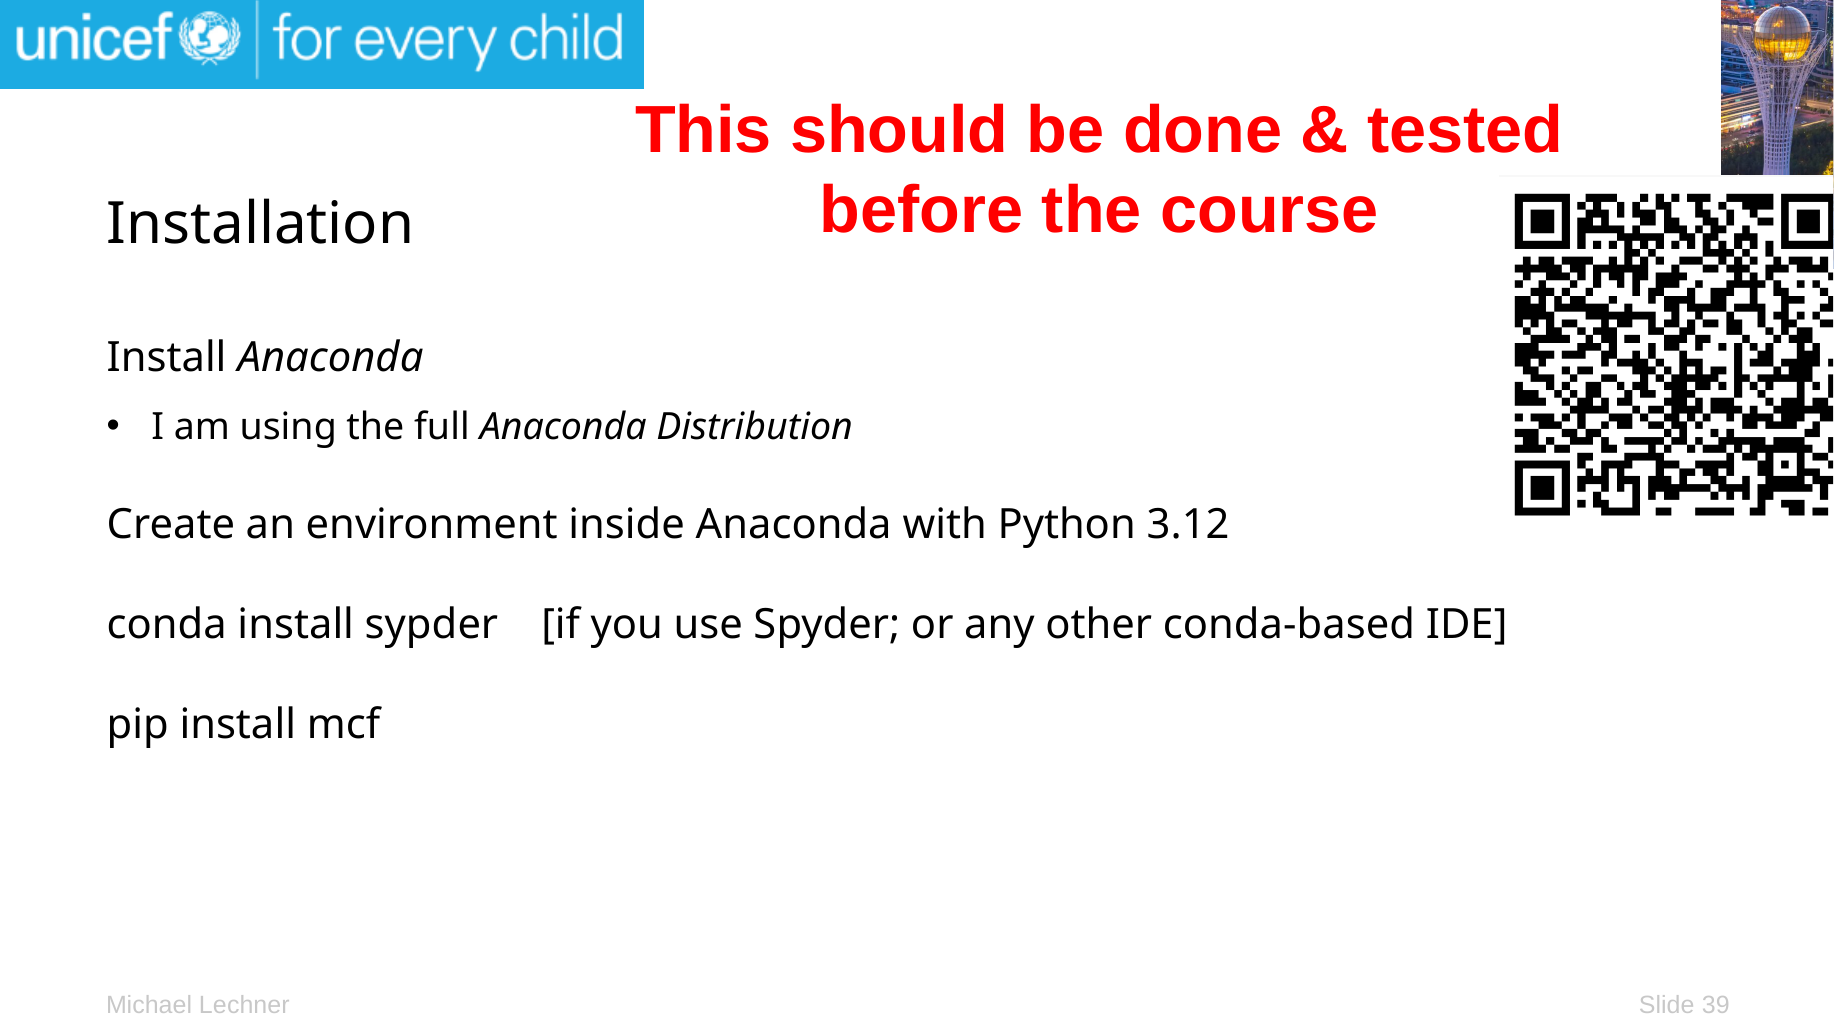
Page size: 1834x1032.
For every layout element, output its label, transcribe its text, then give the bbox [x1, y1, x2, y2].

slide_number Slide 39 [1332, 976, 1745, 1032]
list Install Anaconda I am using the full Anaconda Distribution Create an environment inside Anaconda with Python 3.12 conda install sypder [if you use Spyder; or any other conda-based IDE] pip install mcf [91, 296, 1742, 941]
picture [1499, 0, 1834, 526]
text_box This should be done & tested before the course [609, 78, 1590, 254]
title Installation [91, 173, 1494, 268]
footer Michael Lechner [91, 976, 710, 1032]
picture [0, 0, 644, 89]
